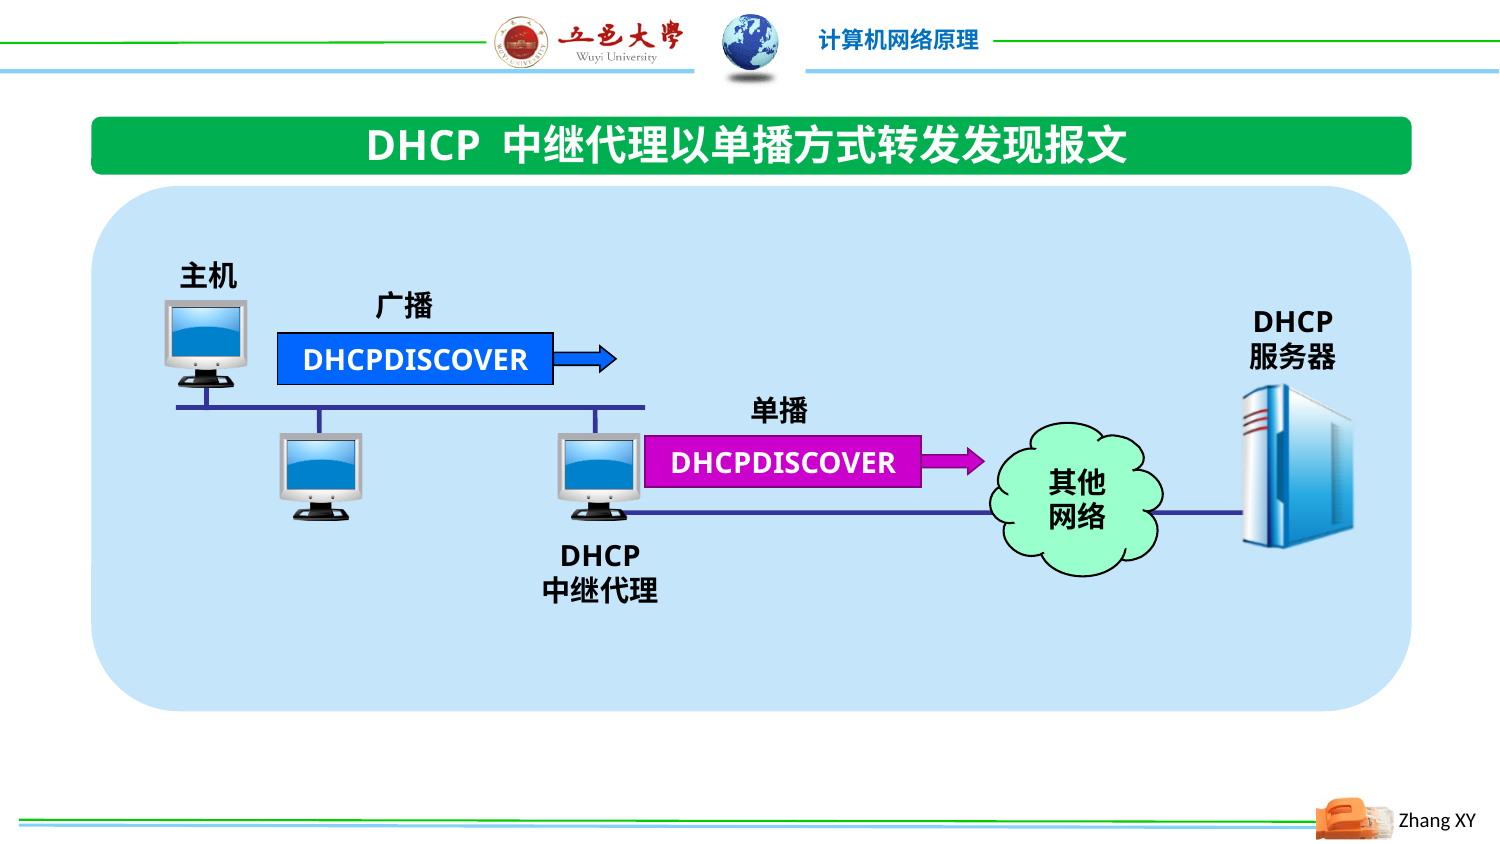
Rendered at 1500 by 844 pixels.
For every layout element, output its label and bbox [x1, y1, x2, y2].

picture [494, 15, 697, 69]
picture [1238, 381, 1359, 550]
picture [720, 12, 780, 88]
picture [1316, 796, 1394, 840]
picture [552, 429, 646, 523]
picture [274, 429, 368, 523]
text_box [89, 183, 1414, 714]
picture [159, 296, 253, 390]
text_box [91, 111, 1412, 176]
